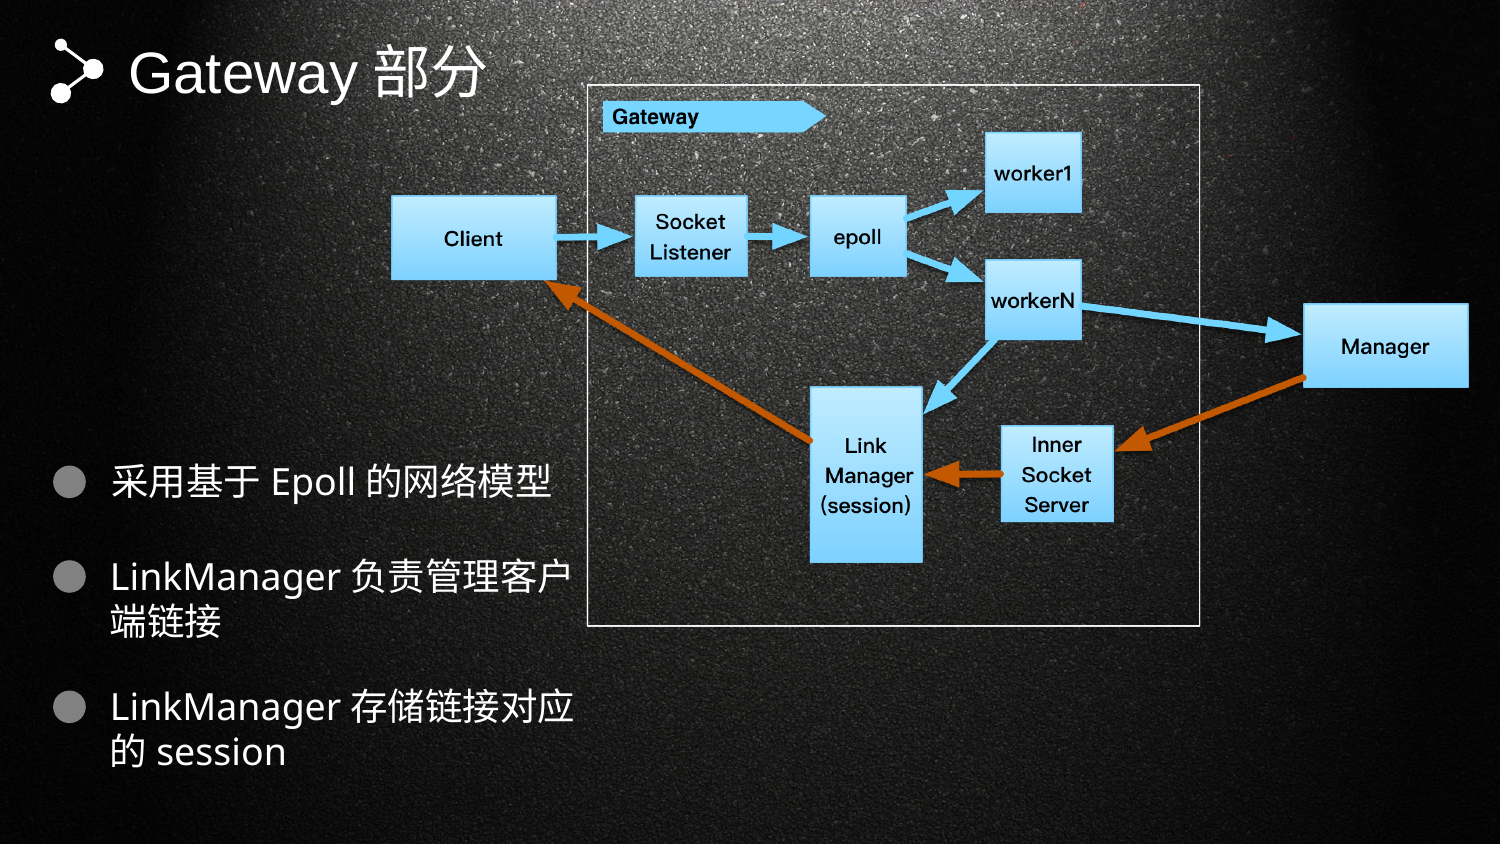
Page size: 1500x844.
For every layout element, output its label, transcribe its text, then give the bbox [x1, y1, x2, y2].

picture [0, 0, 1500, 844]
text_box [53, 690, 86, 724]
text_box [60, 44, 94, 94]
text_box LinkManager负责管理客户 端链接 [98, 547, 587, 649]
text_box [53, 560, 86, 593]
text_box LinkManager存储链接对应 的session [98, 677, 587, 779]
text_box [53, 465, 86, 499]
text_box 采用基于Epoll的网络模型 [100, 452, 382, 509]
text_box Gateway部分 [116, 29, 501, 111]
